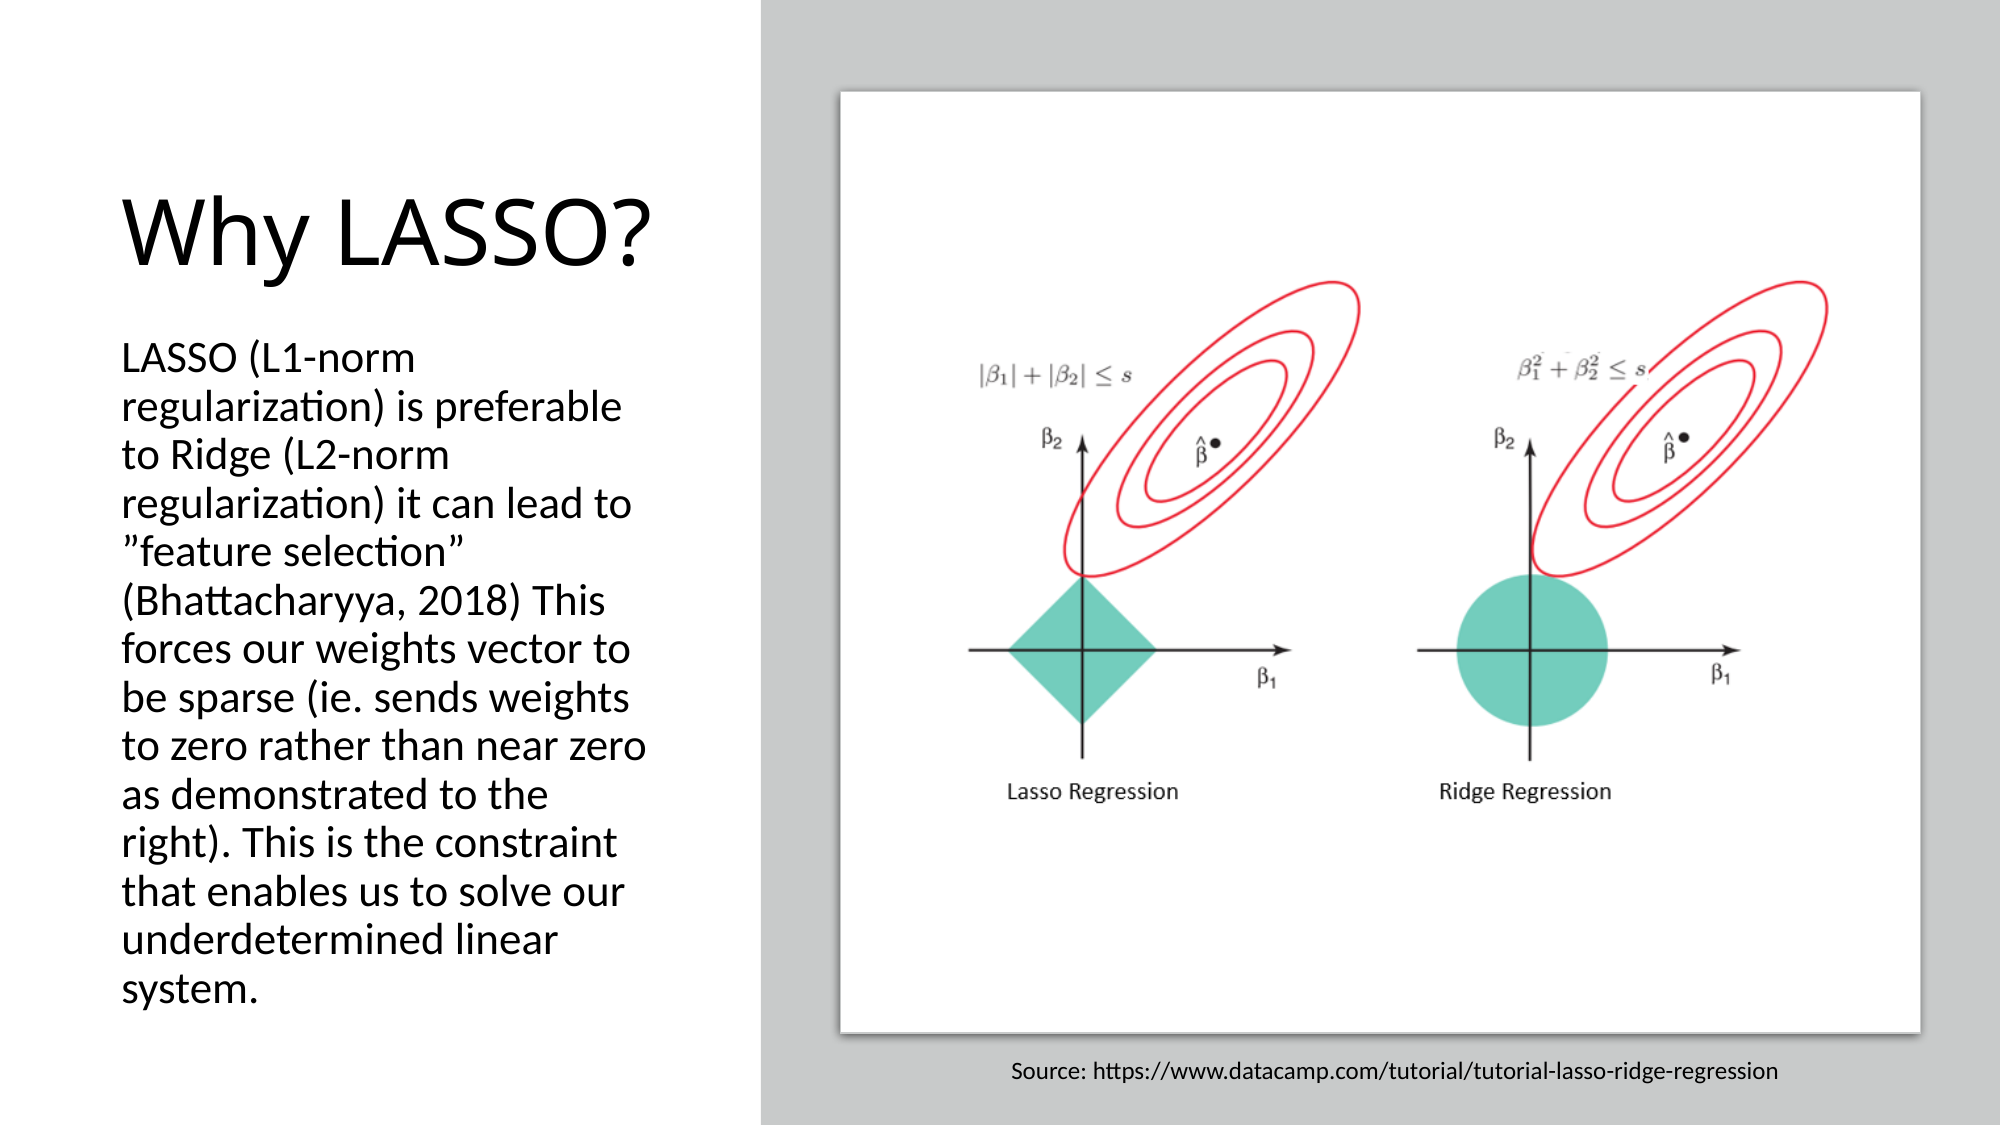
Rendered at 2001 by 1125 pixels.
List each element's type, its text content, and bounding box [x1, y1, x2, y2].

text_box [839, 90, 1922, 1034]
list LASSO (L1-norm regularization) is preferable to Ridge (L2-norm regularization) it can lead to ”feature selection” (Bhattacharyya, 2018) This forces our weights vector to be sparse (ie. sends weights to zero rather than near zero as demonstrated to the right). This is the constraint that enables us to solve our underdetermined linear system. [106, 326, 682, 1033]
picture [886, 256, 1875, 869]
title Why LASSO? [106, 103, 682, 326]
text_box [760, 0, 2000, 1125]
text_box Source: https://www.datacamp.com/tutorial/tutorial-lasso-ridge-regression [996, 1047, 1921, 1092]
